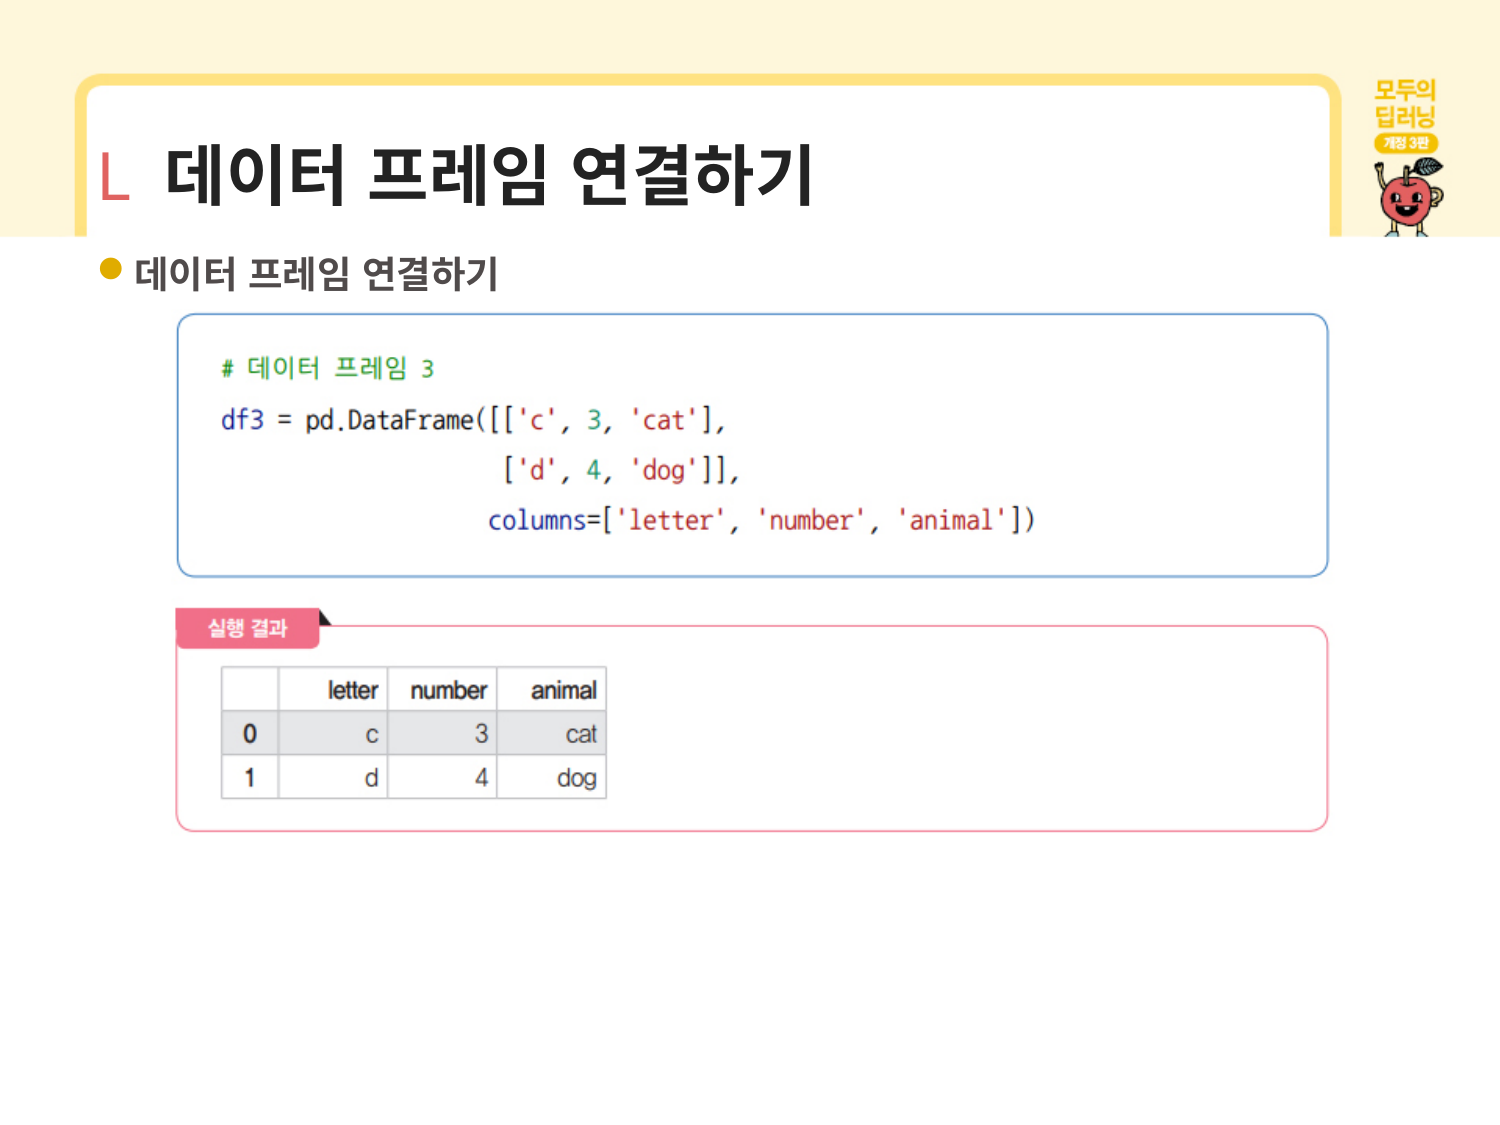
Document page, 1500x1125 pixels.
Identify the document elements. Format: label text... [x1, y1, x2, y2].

list 데이터 프레임 연결하기 [81, 239, 1412, 1054]
picture [0, 0, 1500, 1125]
title L 데이터 프레임 연결하기 [81, 90, 1412, 222]
